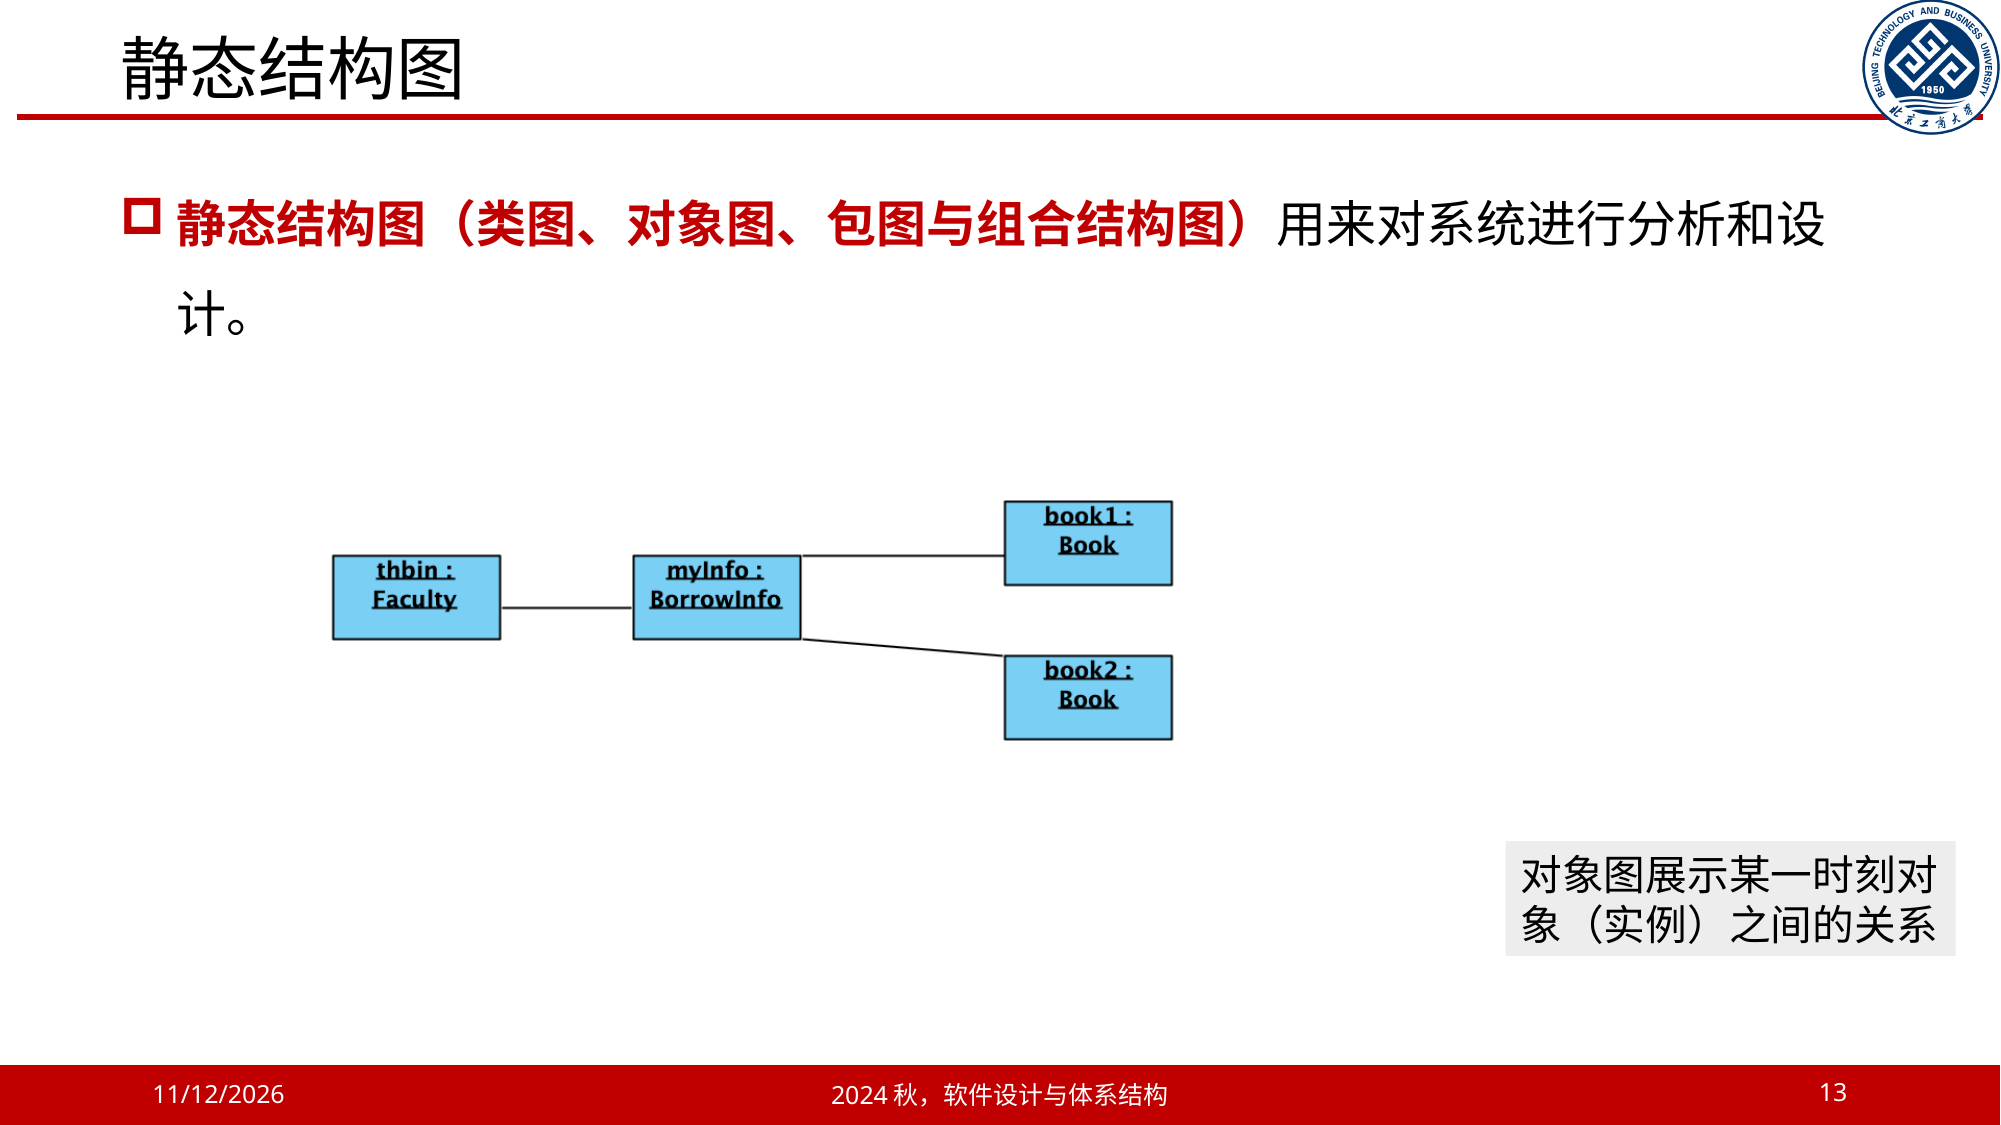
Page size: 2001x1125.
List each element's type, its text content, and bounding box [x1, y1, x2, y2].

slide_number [137, 1065, 588, 1125]
slide_number 13 [1412, 1063, 1863, 1124]
text_box [0, 1063, 2000, 1125]
text_box 对象图展示某一时刻对象（实例）之间的关系 [1505, 841, 1956, 956]
picture [291, 448, 1211, 794]
picture [1861, 0, 2000, 135]
footer 2024秋，软件设计与体系结构 [662, 1065, 1338, 1125]
title 静态结构图 [105, 27, 1861, 116]
text_box 静态结构图（类图、对象图、包图与组合结构图）用来对系统进行分析和设计。 [105, 155, 1863, 351]
